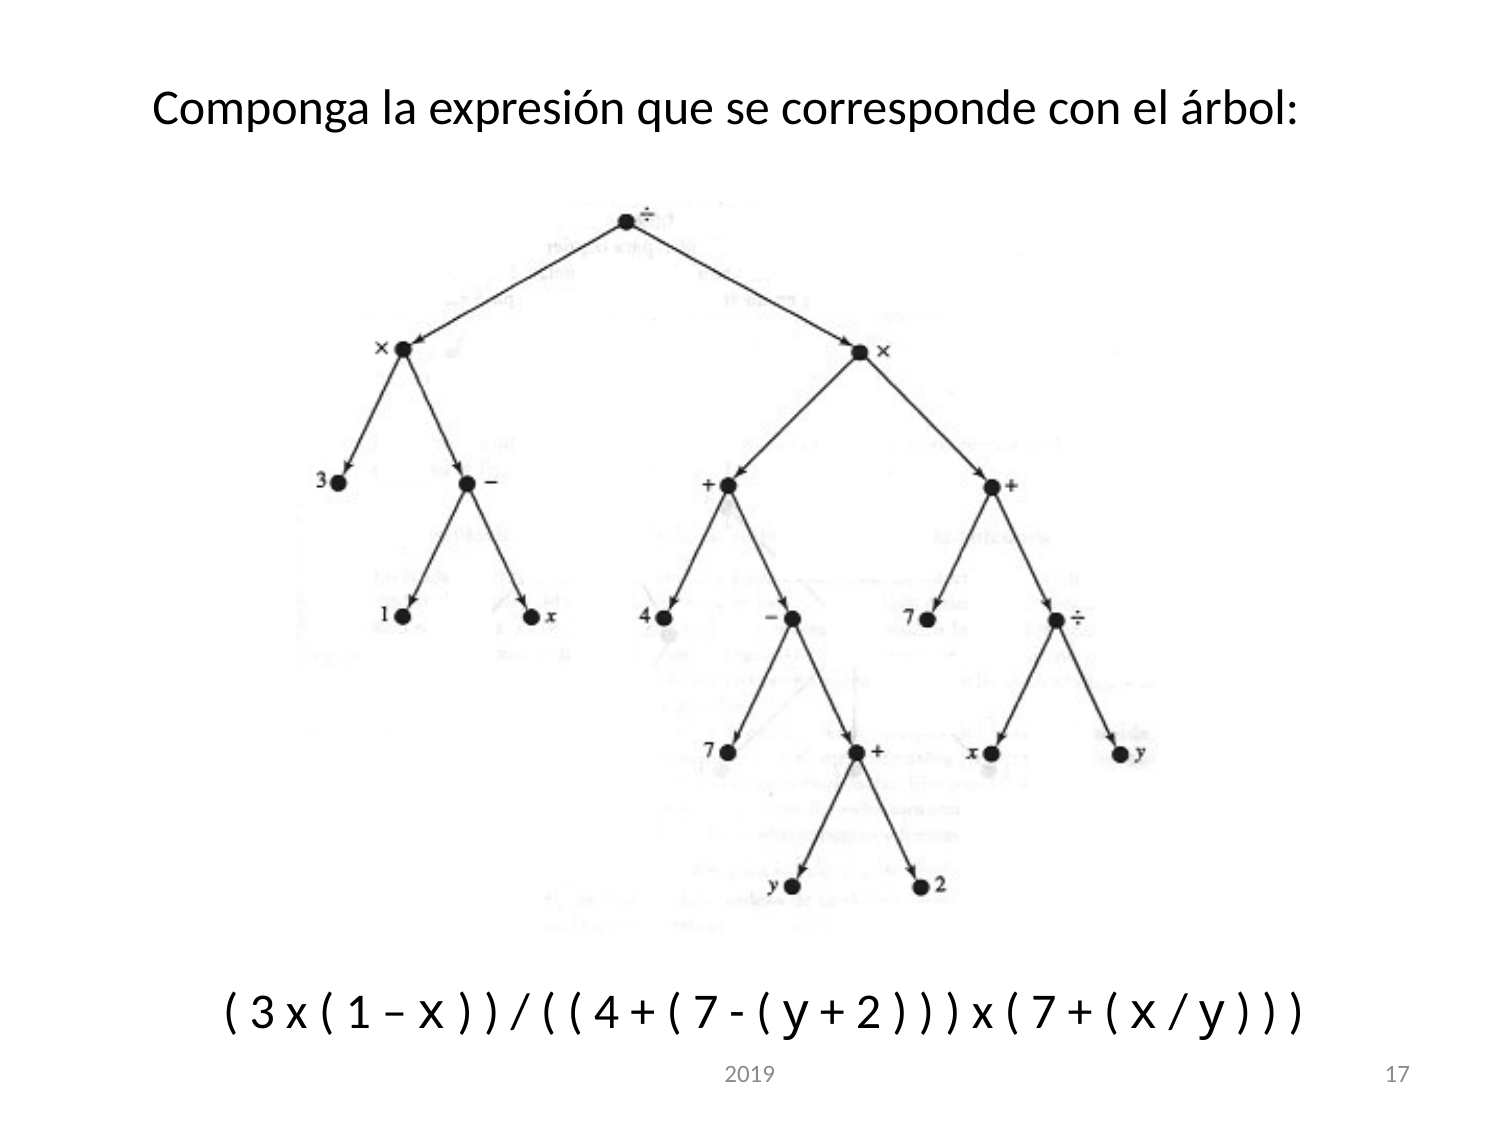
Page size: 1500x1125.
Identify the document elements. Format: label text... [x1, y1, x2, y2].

text_box ( 3 x ( 1 – x ) ) / ( ( 4 + ( 7 - ( y + 2 ) ) ) x ( 7 + ( x / y ) ) ) [208, 970, 1337, 1046]
slide_number 17 [1074, 1042, 1425, 1103]
footer 2019 [512, 1042, 988, 1103]
picture [261, 175, 1202, 941]
text_box Componga la expresión que se corresponde con el árbol: [137, 66, 1370, 142]
